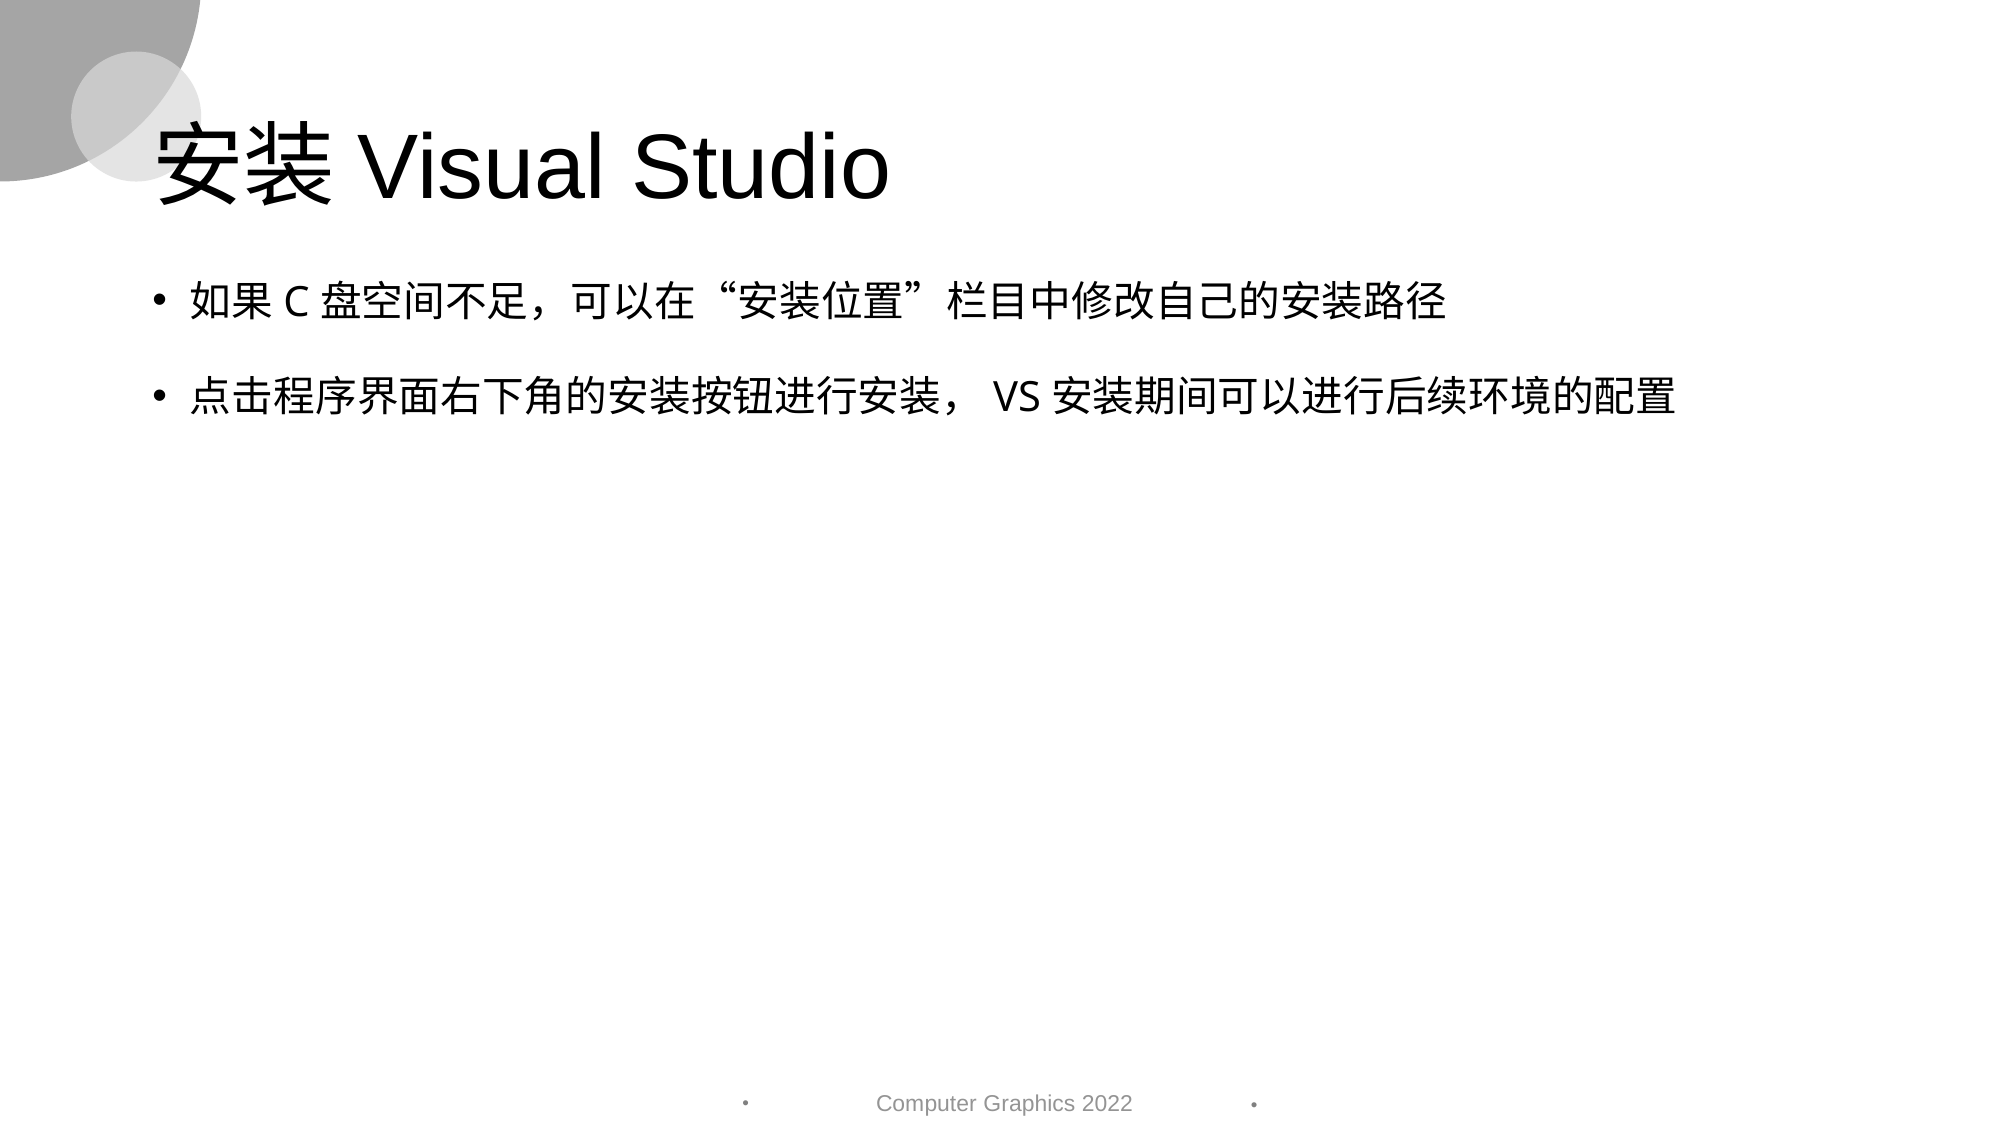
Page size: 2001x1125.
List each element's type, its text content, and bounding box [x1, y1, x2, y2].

text_box 如果C盘空间不足，可以在“安装位置”栏目中修改自己的安装路径 点击程序界面右下角的安装按钮进行安装，VS安装期间可以进行后续环境的配置 [137, 241, 1863, 985]
title 安装Visual Studio [137, 111, 1863, 241]
